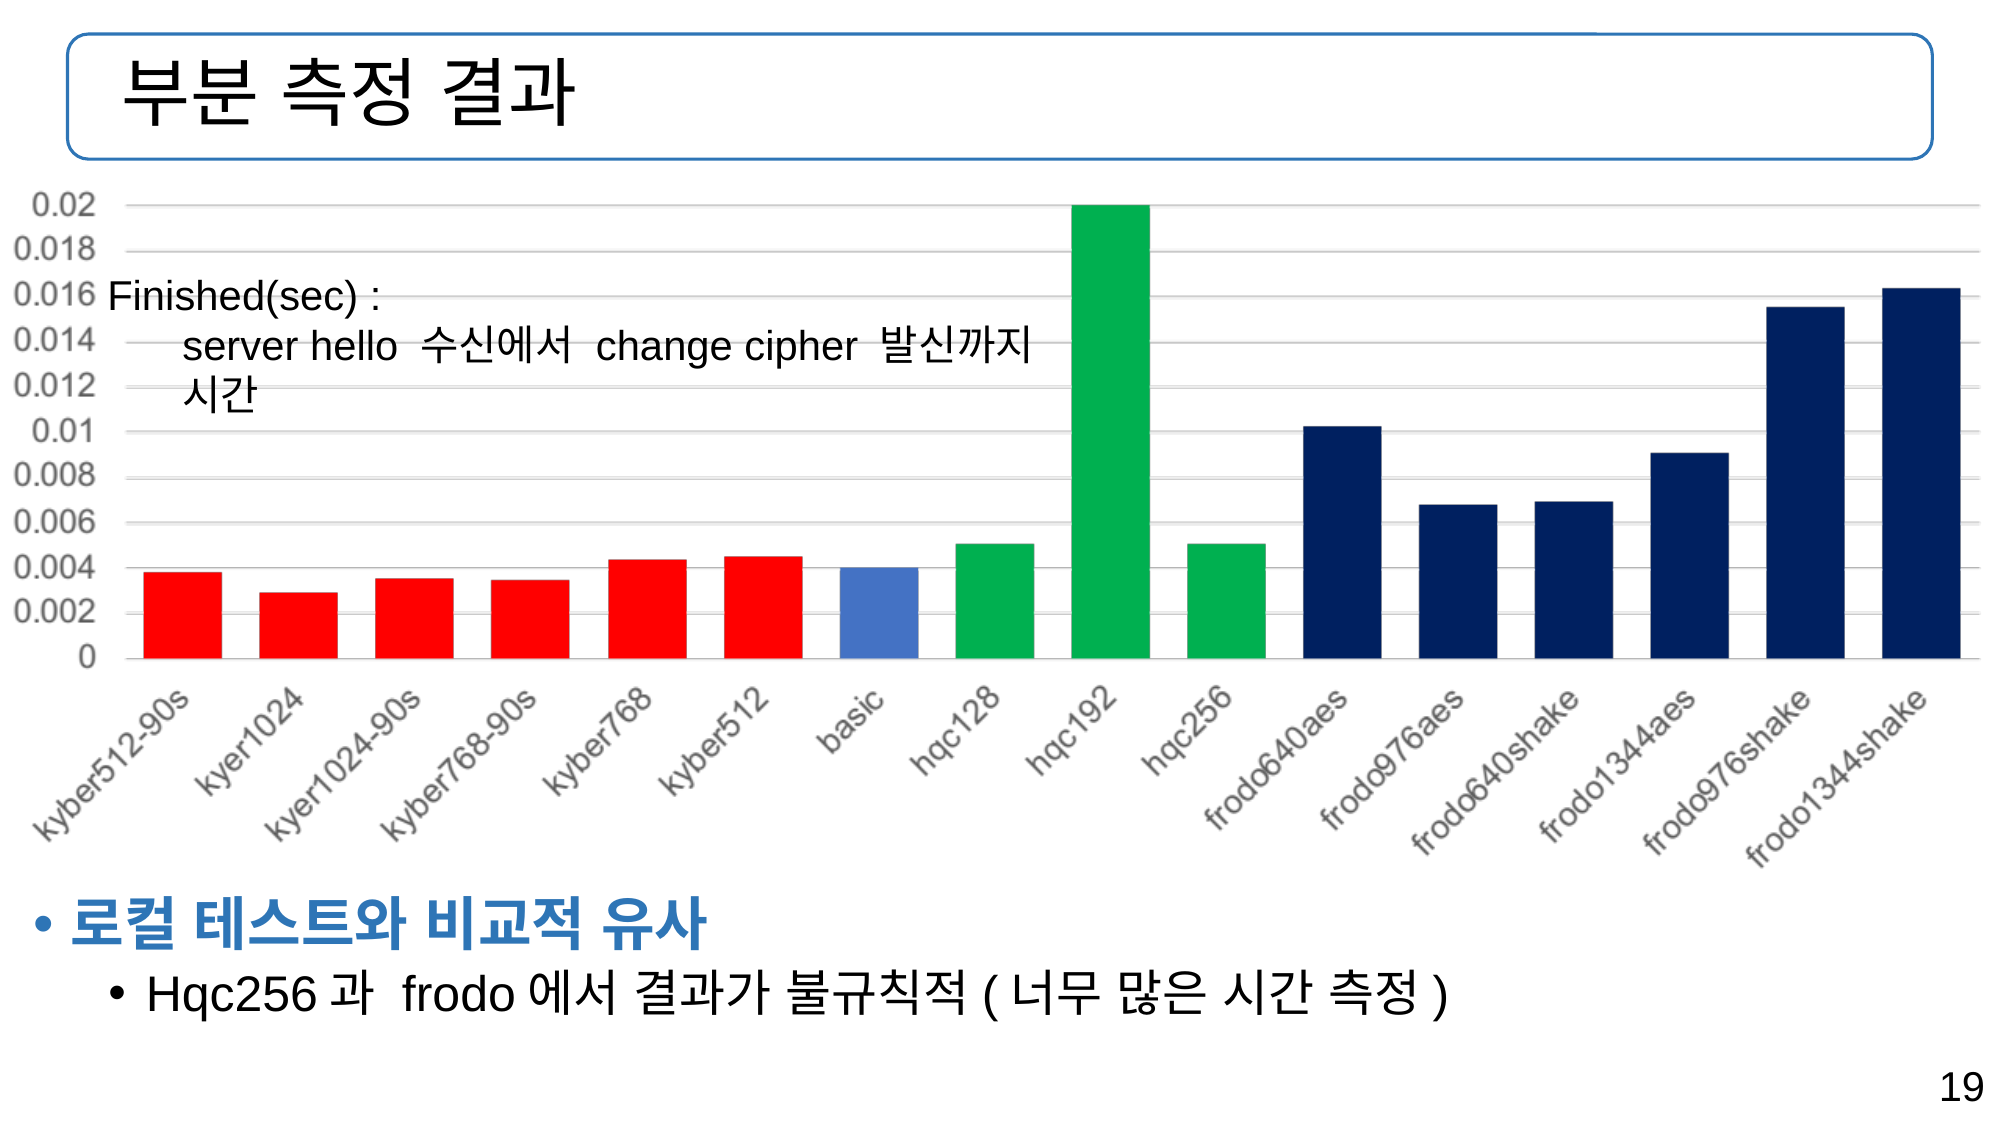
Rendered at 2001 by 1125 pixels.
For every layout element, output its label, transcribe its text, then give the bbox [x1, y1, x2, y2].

title 부분 측정 결과 [67, 34, 1933, 160]
list 로컬 테스트와 비교적 유사 Hqc256과 frodo에서 결과가 불규칙적(너무 많은 시간 측정) [18, 888, 1933, 1091]
picture [0, 177, 2000, 888]
